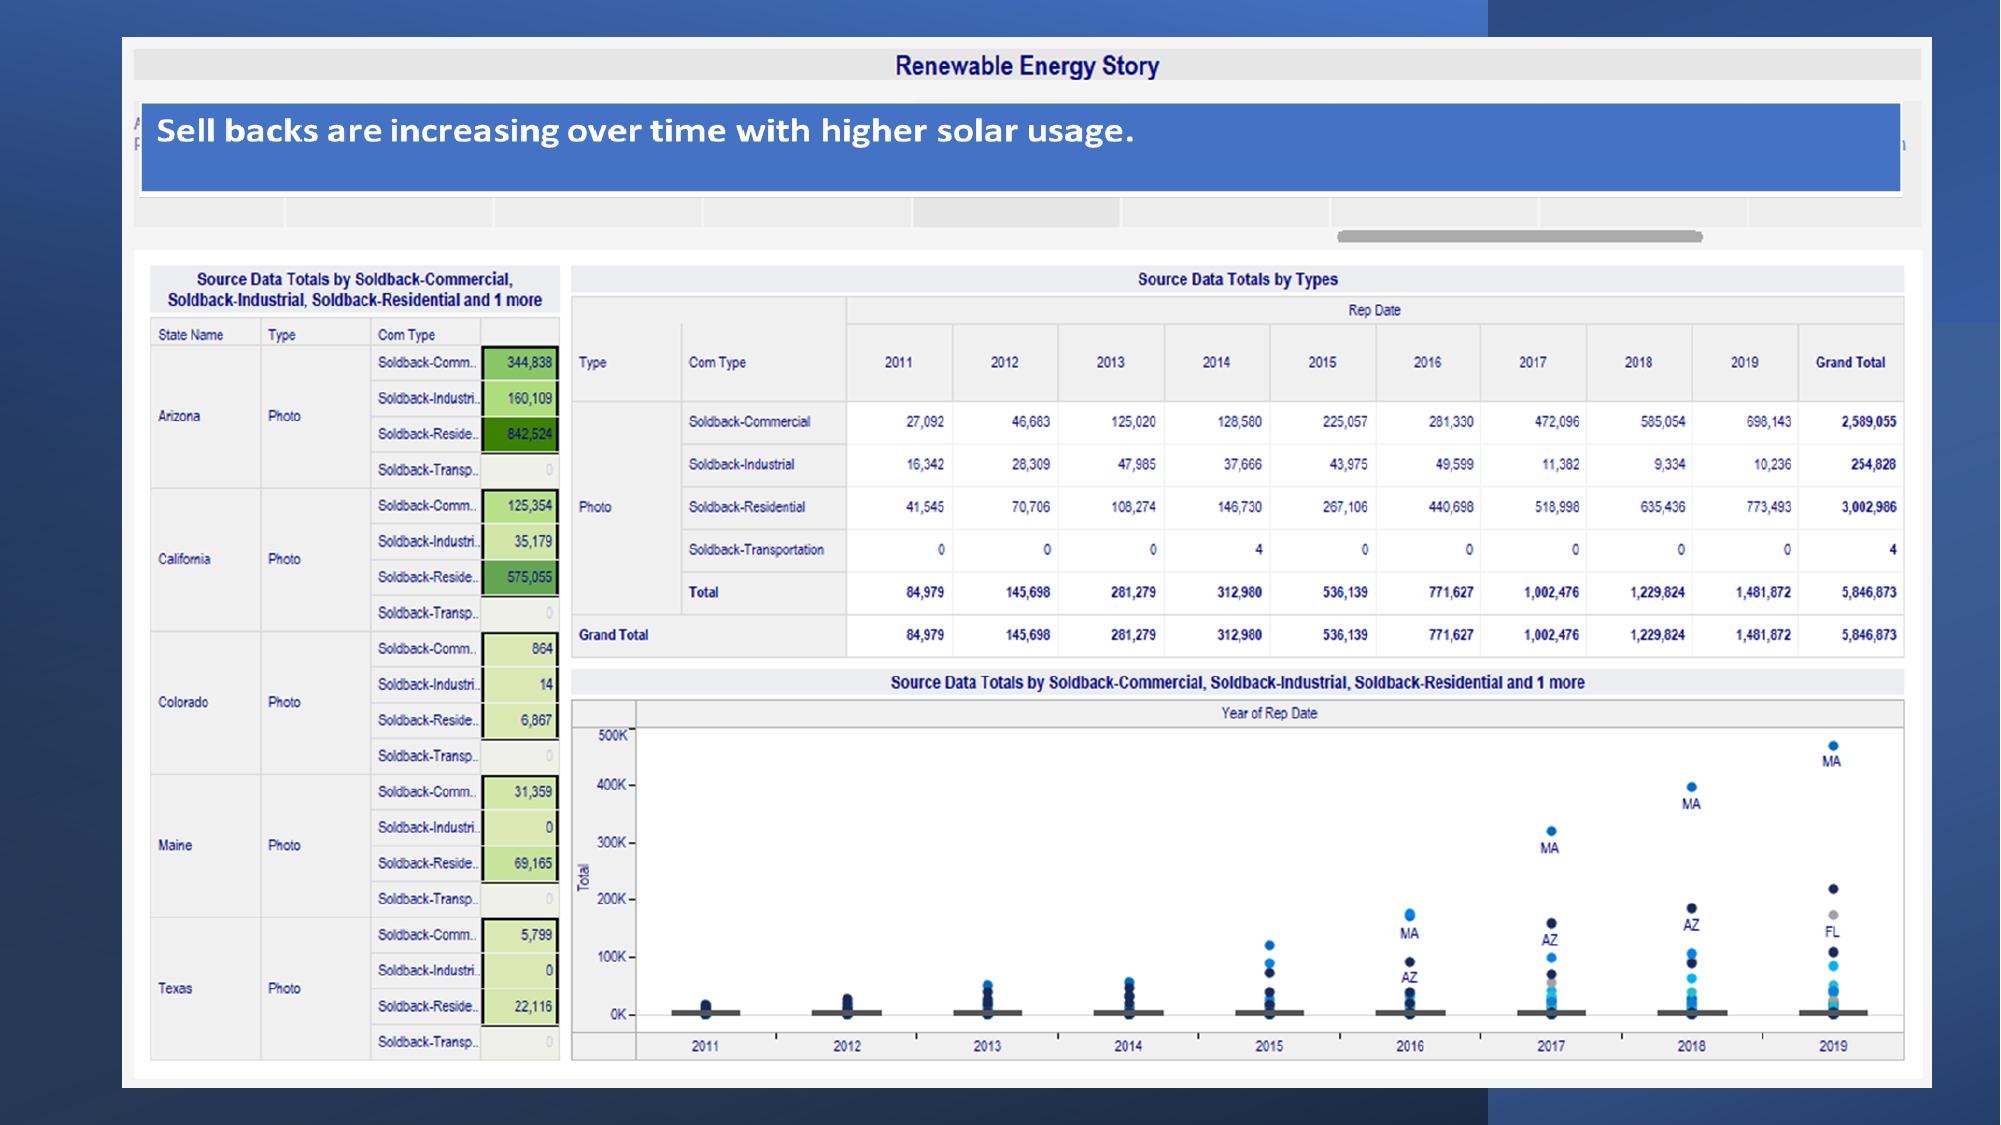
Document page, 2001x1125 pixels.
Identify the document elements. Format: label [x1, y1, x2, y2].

text_box [0, 321, 2000, 1125]
text_box [1489, 0, 2000, 321]
picture [121, 37, 1932, 1088]
text_box [0, 0, 1489, 321]
